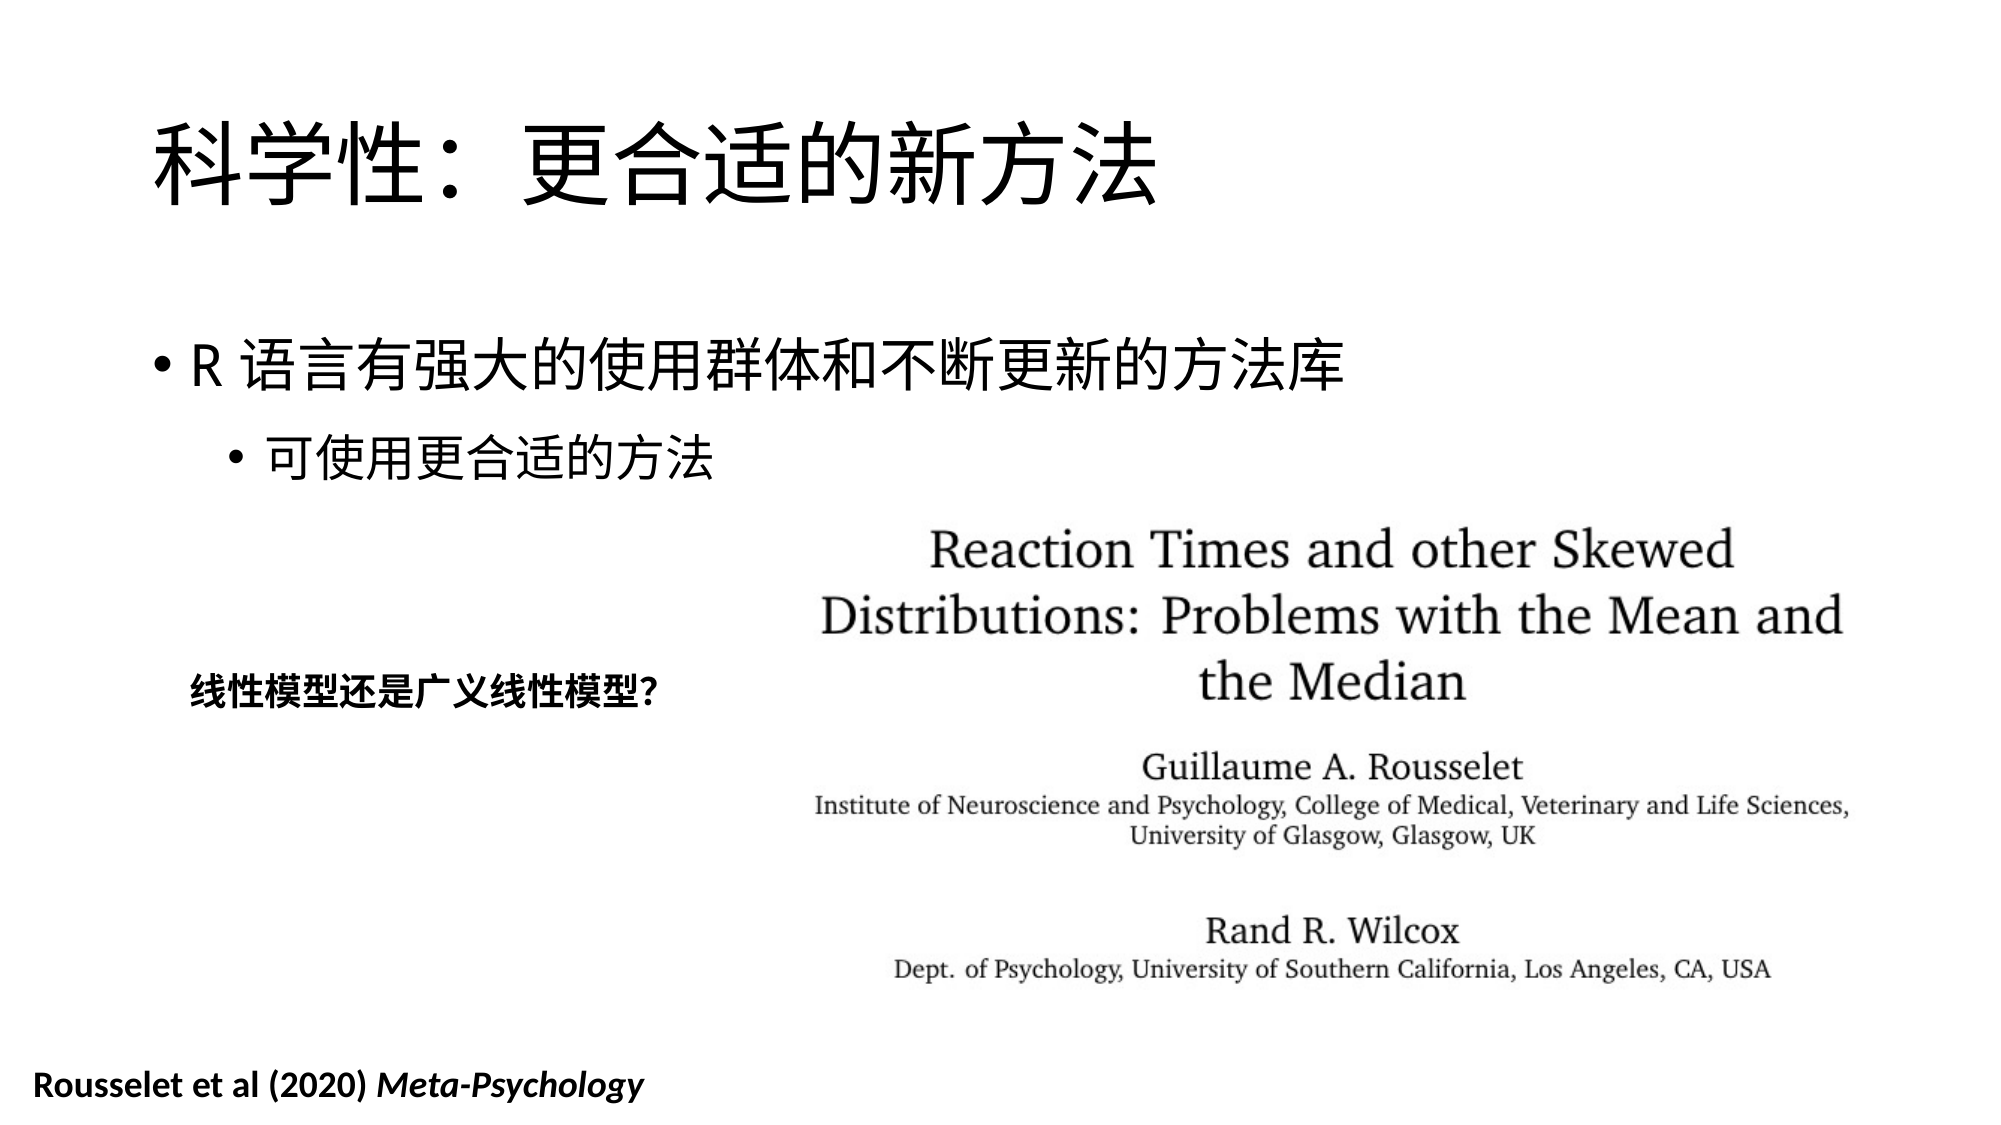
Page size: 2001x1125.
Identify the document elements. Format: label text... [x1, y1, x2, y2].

list R语言有强大的使用群体和不断更新的方法库 可使用更合适的方法 [137, 299, 1863, 1014]
text_box Rousselet et al (2020) Meta-Psychology [18, 1052, 660, 1113]
title 科学性：更合适的新方法 [137, 59, 1863, 278]
picture [790, 485, 1896, 1014]
text_box 线性模型还是广义线性模型？ [175, 661, 693, 721]
